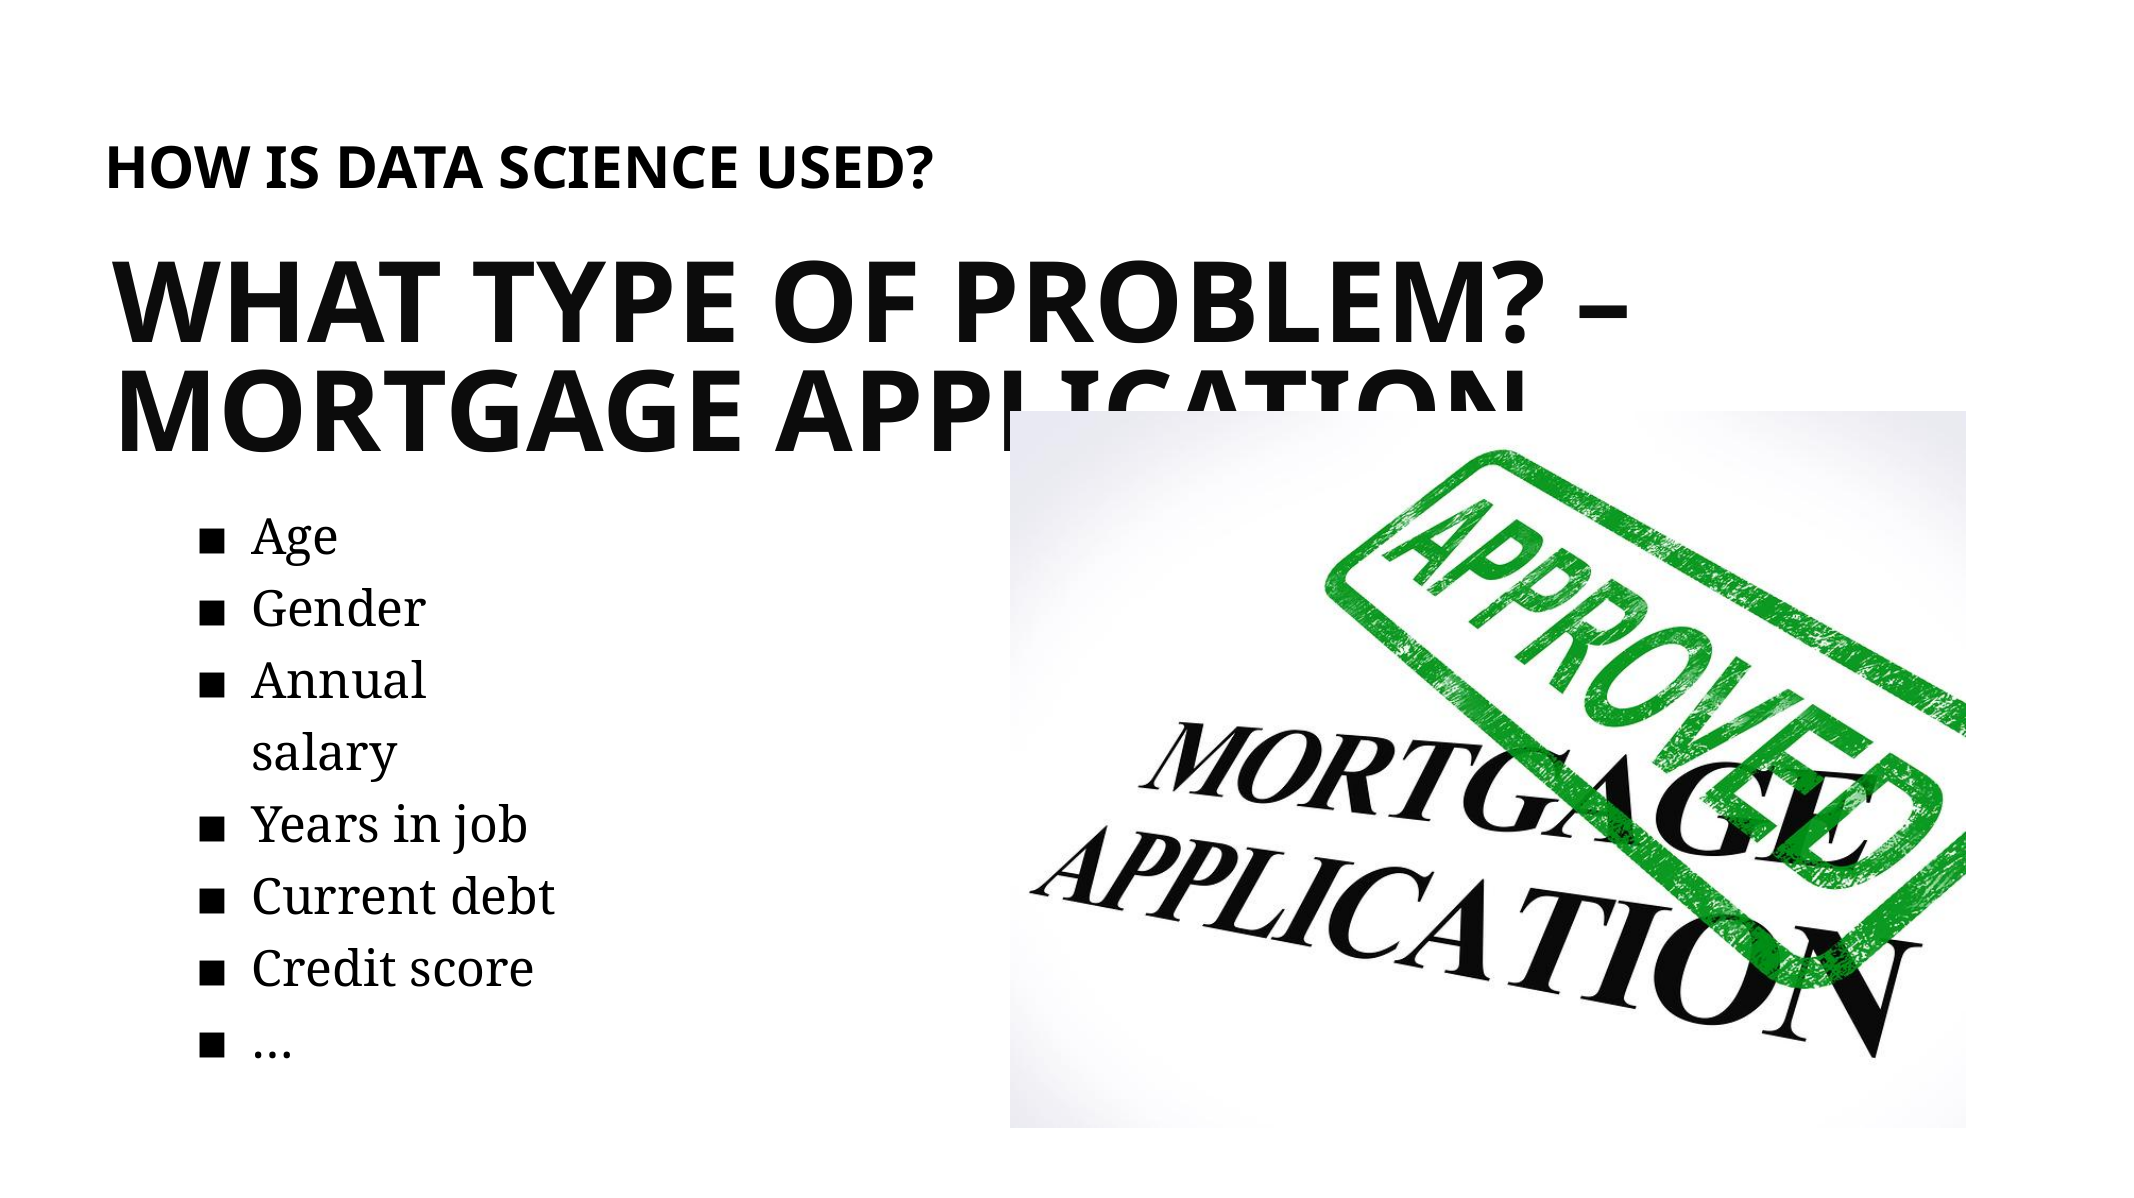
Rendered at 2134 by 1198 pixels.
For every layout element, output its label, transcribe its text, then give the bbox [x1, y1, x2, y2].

text_box HOW IS DATA SCIENCE USED? [104, 120, 1371, 192]
text_box Age Gender Annual salary Years in job Current debt Credit score … [186, 518, 583, 1043]
text_box WHAT TYPE OF PROBLEM? – MORTGAGE APPLICATION [104, 299, 2134, 430]
picture [1010, 411, 1967, 1128]
